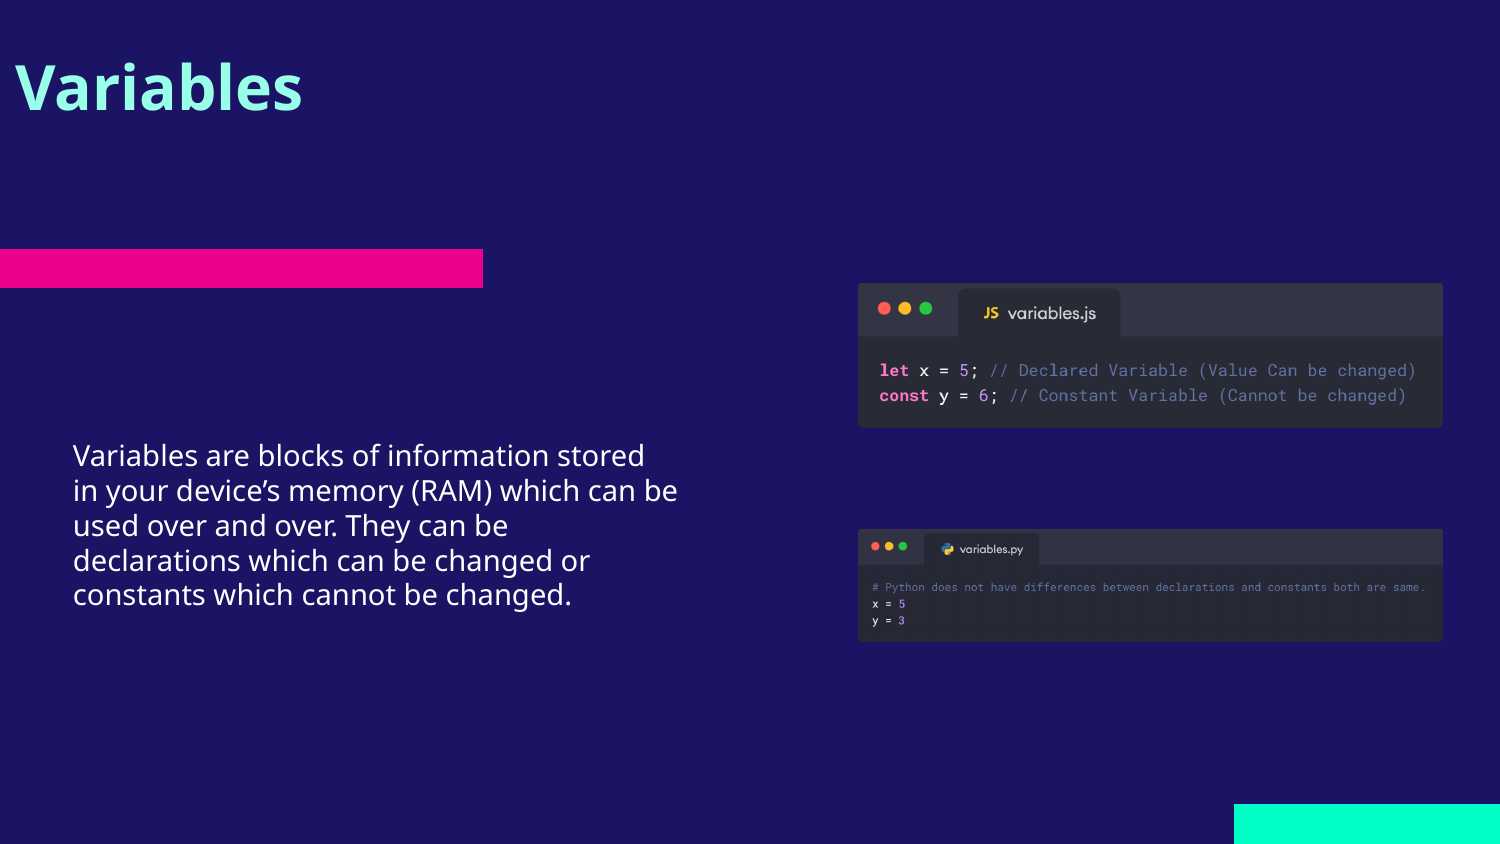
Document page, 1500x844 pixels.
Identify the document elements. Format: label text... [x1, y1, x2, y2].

title Variables [0, 32, 1074, 143]
list Variables are blocks of information stored in your device’s memory (RAM) which can be used over and over. They can be declarations which can be changed or constants which cannot be changed. [57, 421, 694, 586]
text_box [1234, 804, 1500, 844]
picture [858, 142, 1443, 798]
